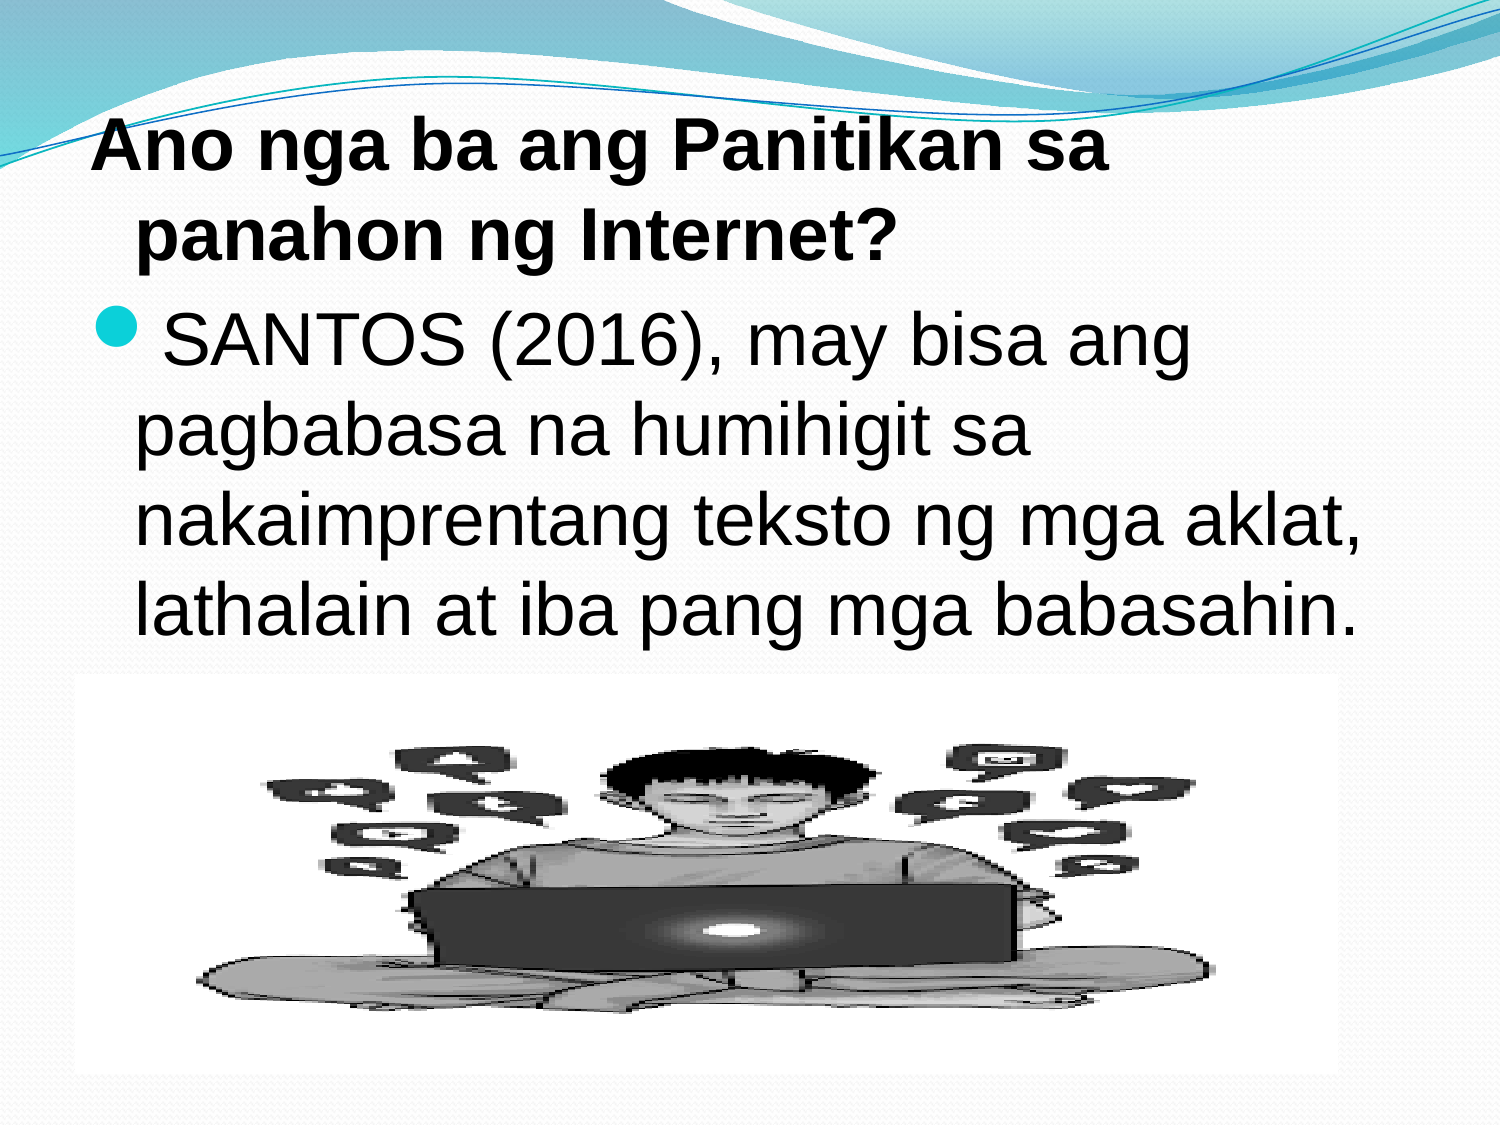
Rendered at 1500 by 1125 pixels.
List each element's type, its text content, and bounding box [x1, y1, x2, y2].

picture [74, 674, 1338, 1074]
list Ano nga ba ang Panitikan sa panahon ng Internet? SANTOS (2016), may bisa ang pagbabasa na humihigit sa nakaimprentang teksto ng mga aklat, lathalain at iba pang mga babasahin. [75, 87, 1425, 1100]
